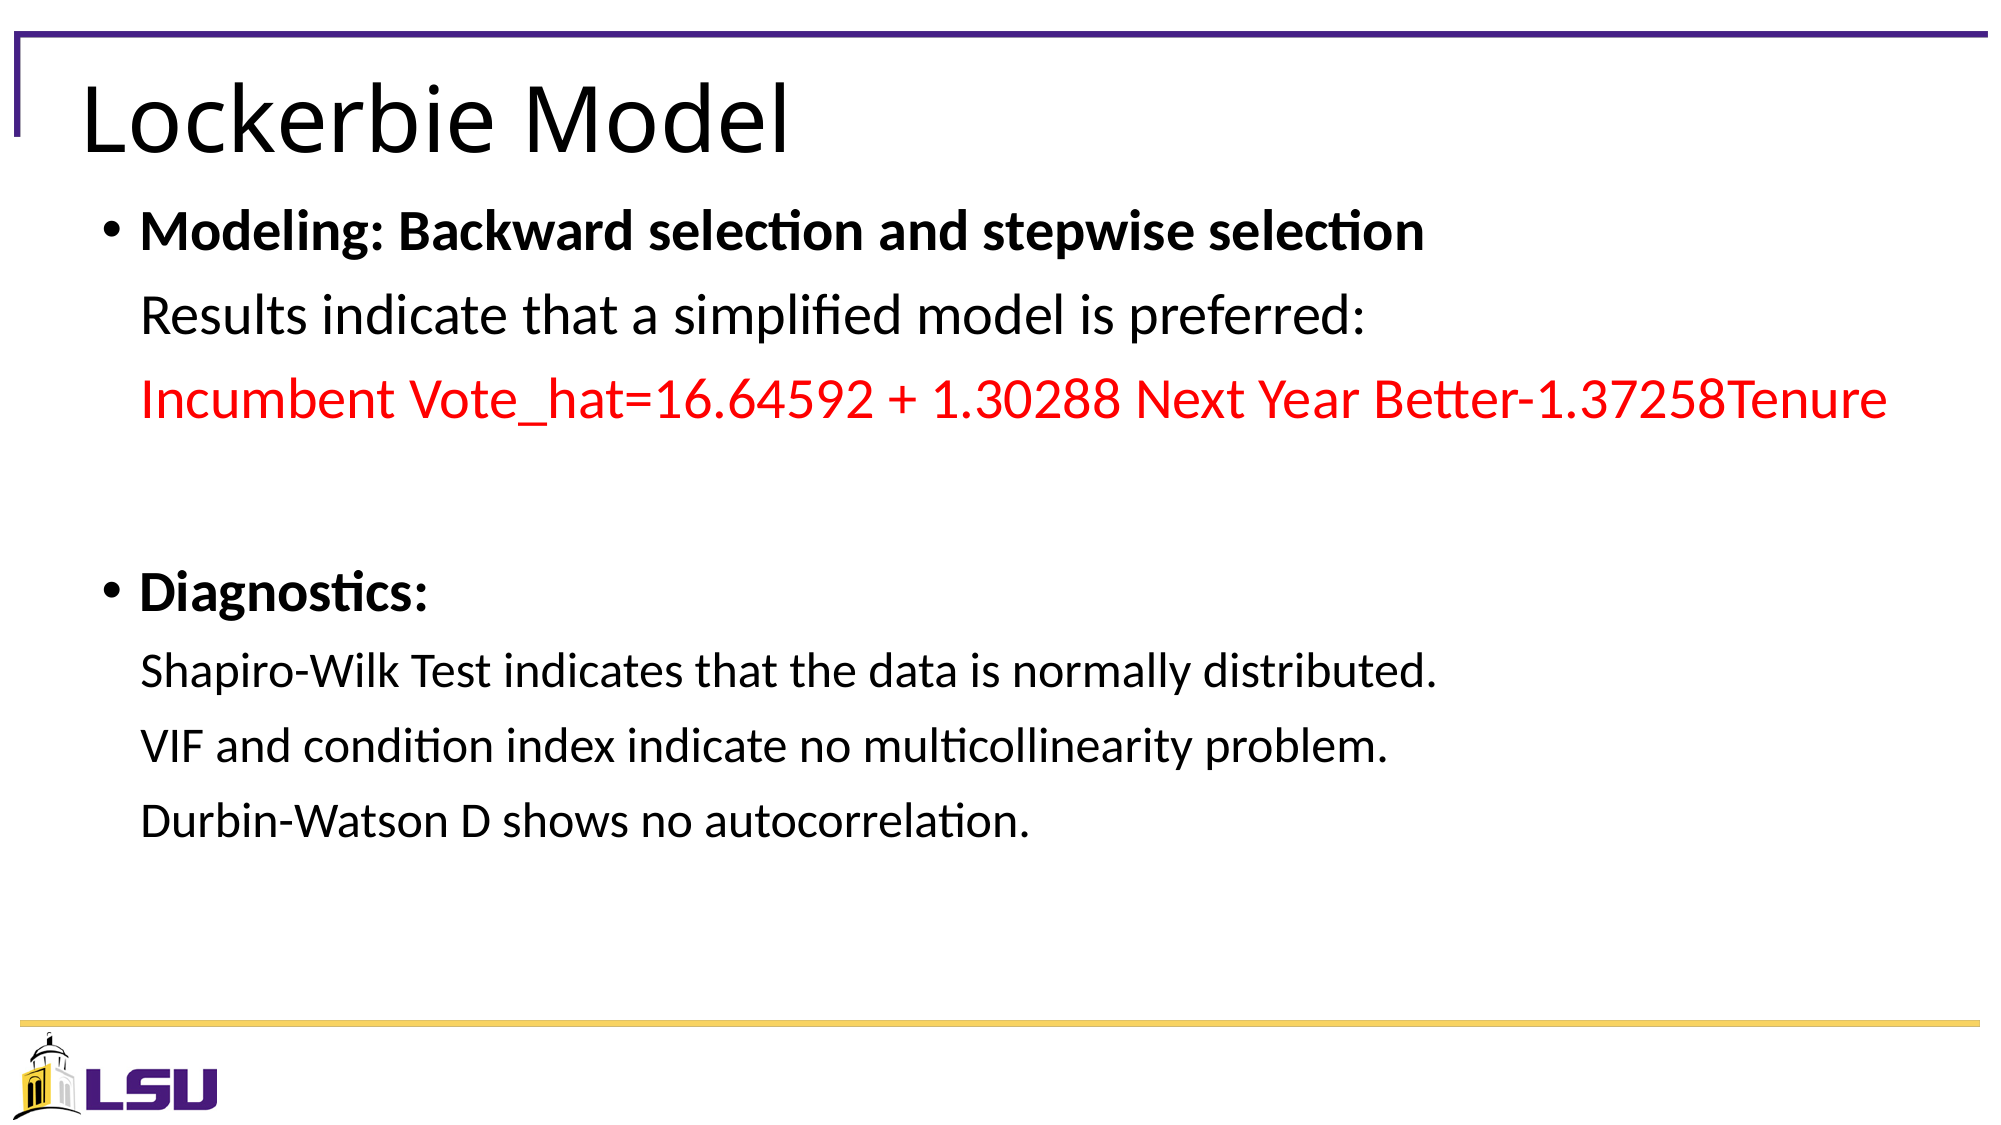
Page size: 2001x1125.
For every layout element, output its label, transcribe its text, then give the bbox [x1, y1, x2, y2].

picture [19, 1019, 86, 1028]
picture [1790, 30, 1989, 138]
list Modeling: Backward selection and stepwise selection Results indicate that a simplified model is preferred: Incumbent Vote_hat=16.64592 + 1.30288 Next Year Better-1.37258Tenure Diagnostics: Shapiro-Wilk Test indicates that the data is normally distributed. VIF and condition index indicate no multicollinearity problem. Durbin-Watson D shows no autocorrelation. [86, 193, 1929, 1079]
picture [13, 1032, 217, 1120]
picture [1929, 1019, 1981, 1028]
picture [13, 30, 64, 138]
text_box Lockerbie Model [64, 14, 1790, 232]
